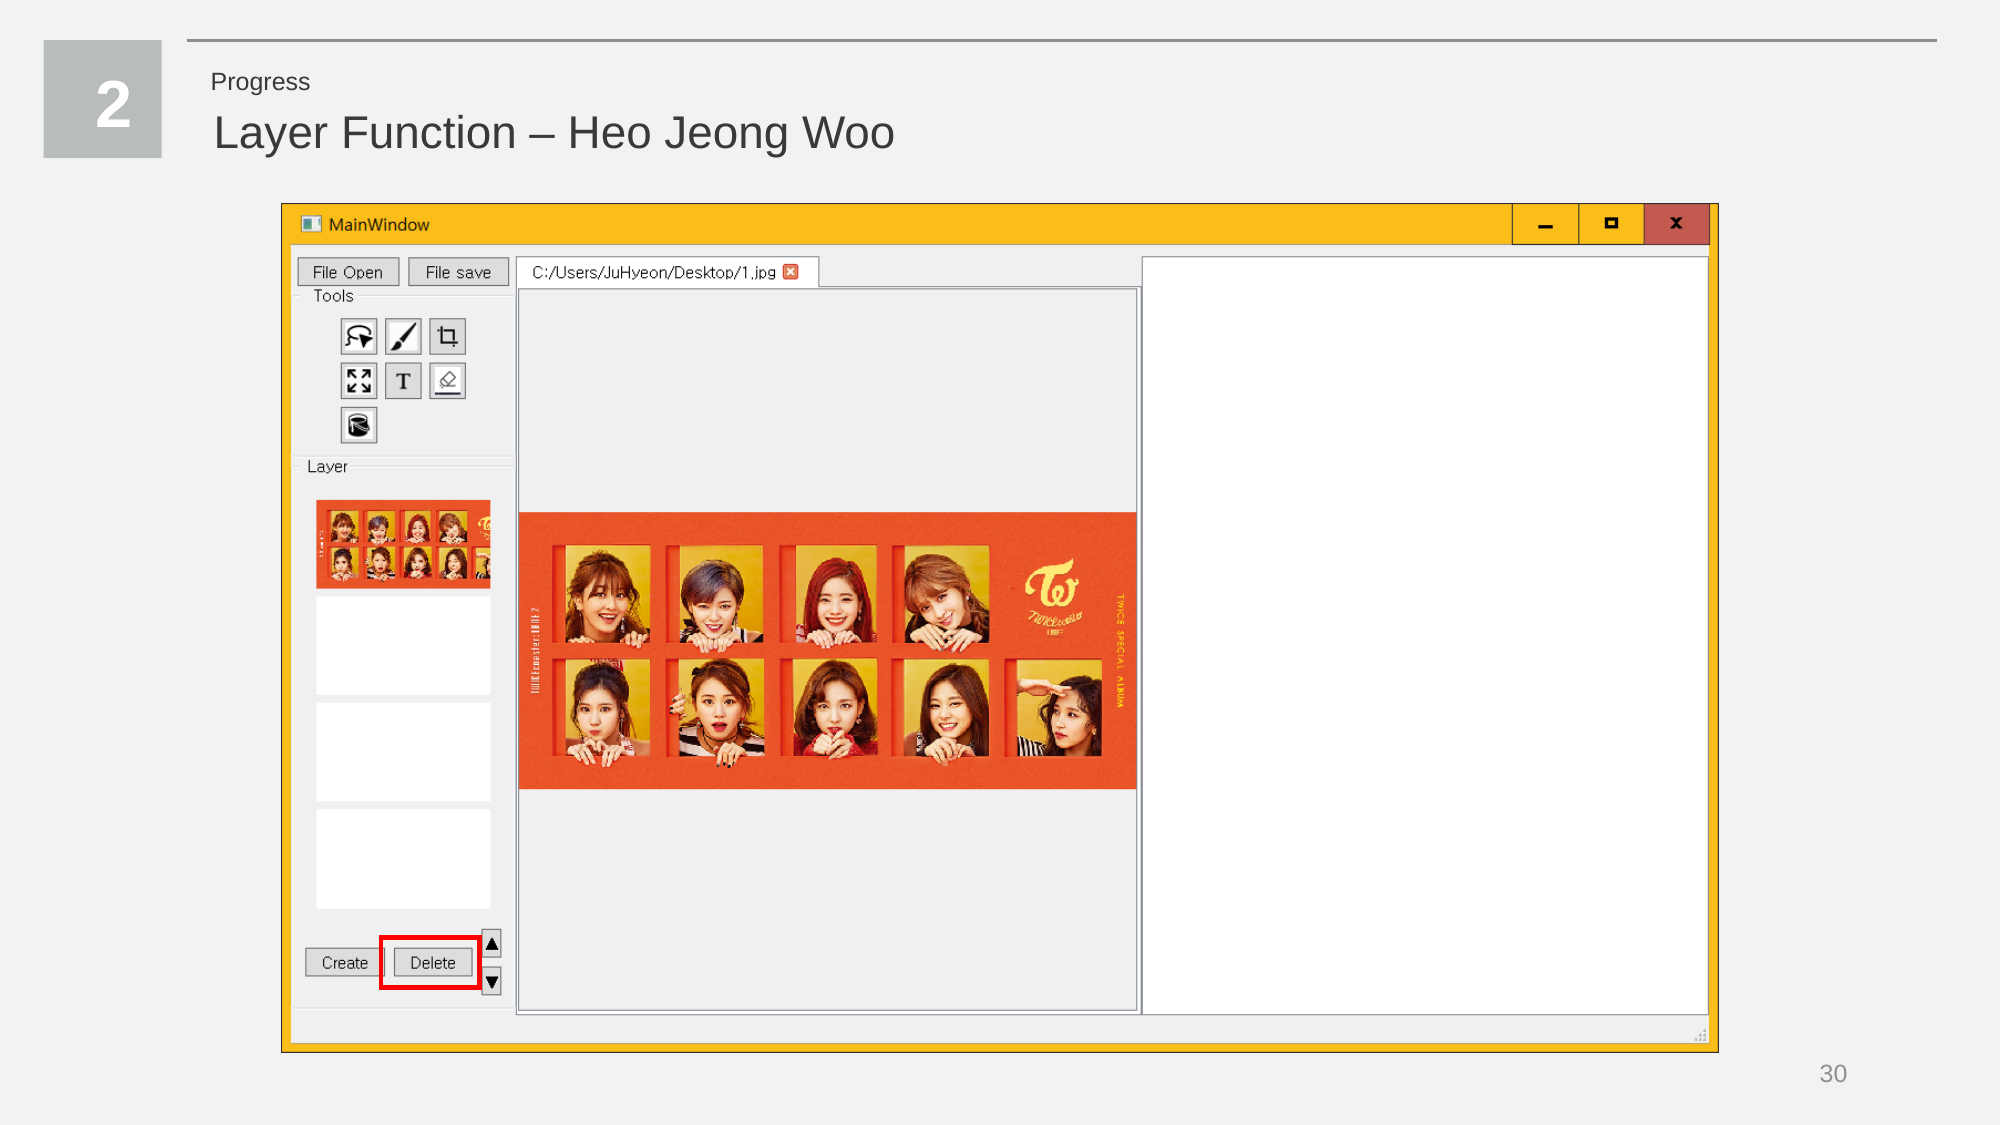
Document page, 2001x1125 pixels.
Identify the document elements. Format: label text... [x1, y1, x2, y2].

text_box [42, 39, 163, 159]
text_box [194, 57, 915, 167]
picture [281, 203, 1719, 1053]
slide_number 30 [1412, 1042, 1863, 1103]
text_box 2 [80, 52, 123, 148]
